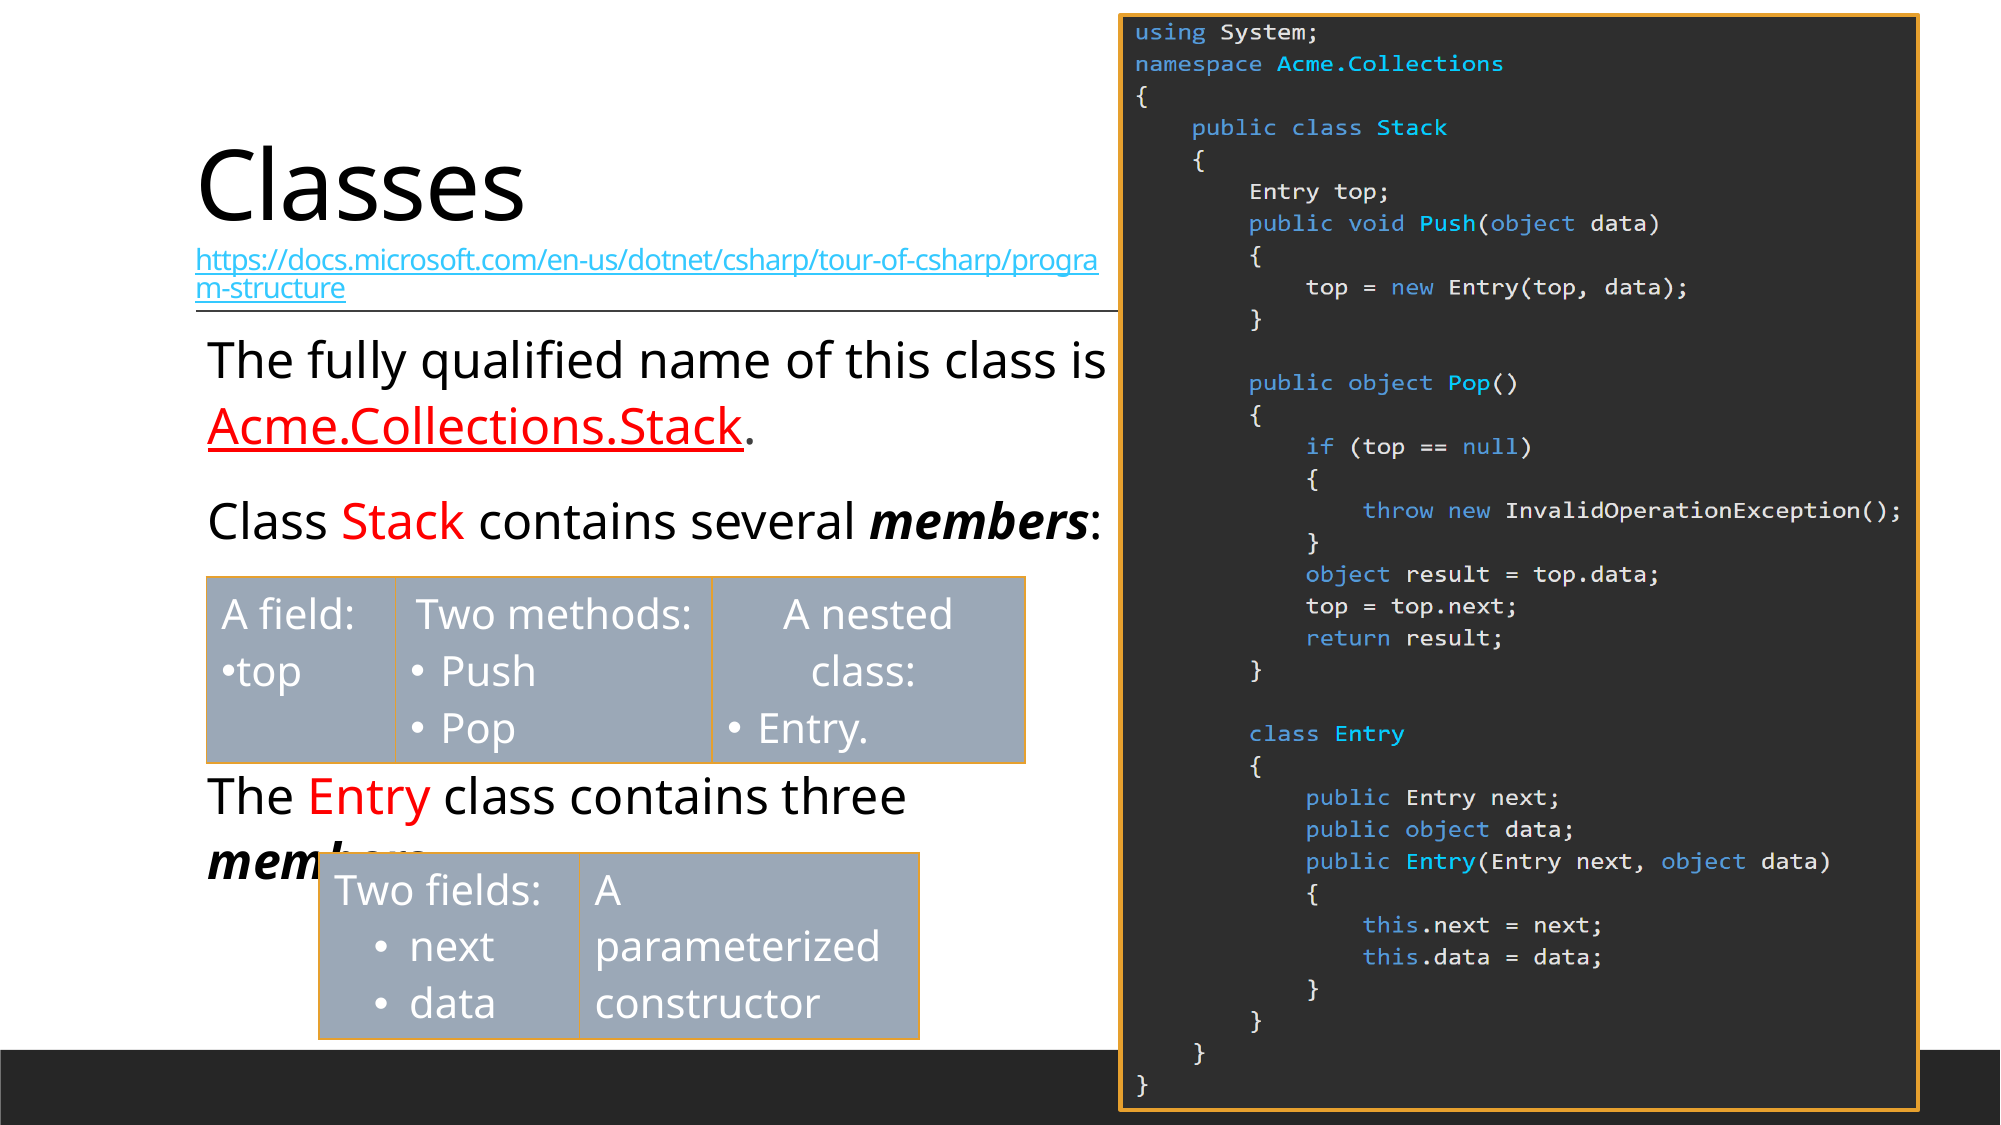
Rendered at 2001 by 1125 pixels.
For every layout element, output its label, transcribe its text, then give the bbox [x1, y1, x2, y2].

table_header Two methods: Push Pop [396, 578, 711, 762]
table_header A nested class: Entry. [713, 578, 1024, 762]
list The fully qualified name of this class is Acme.Collections.Stack. Class Stack contains several members: The Entry class contains three members [192, 315, 1116, 1054]
table_header A parameterized constructor [580, 854, 918, 1038]
table_header A field: top [207, 578, 395, 762]
title Classes https://docs.microsoft.com/en-us/dotnet/csharp/tour-of-csharp/program-structure [179, 47, 1118, 285]
picture [1122, 16, 1917, 1109]
table_header Two fields: next data [320, 854, 579, 1038]
